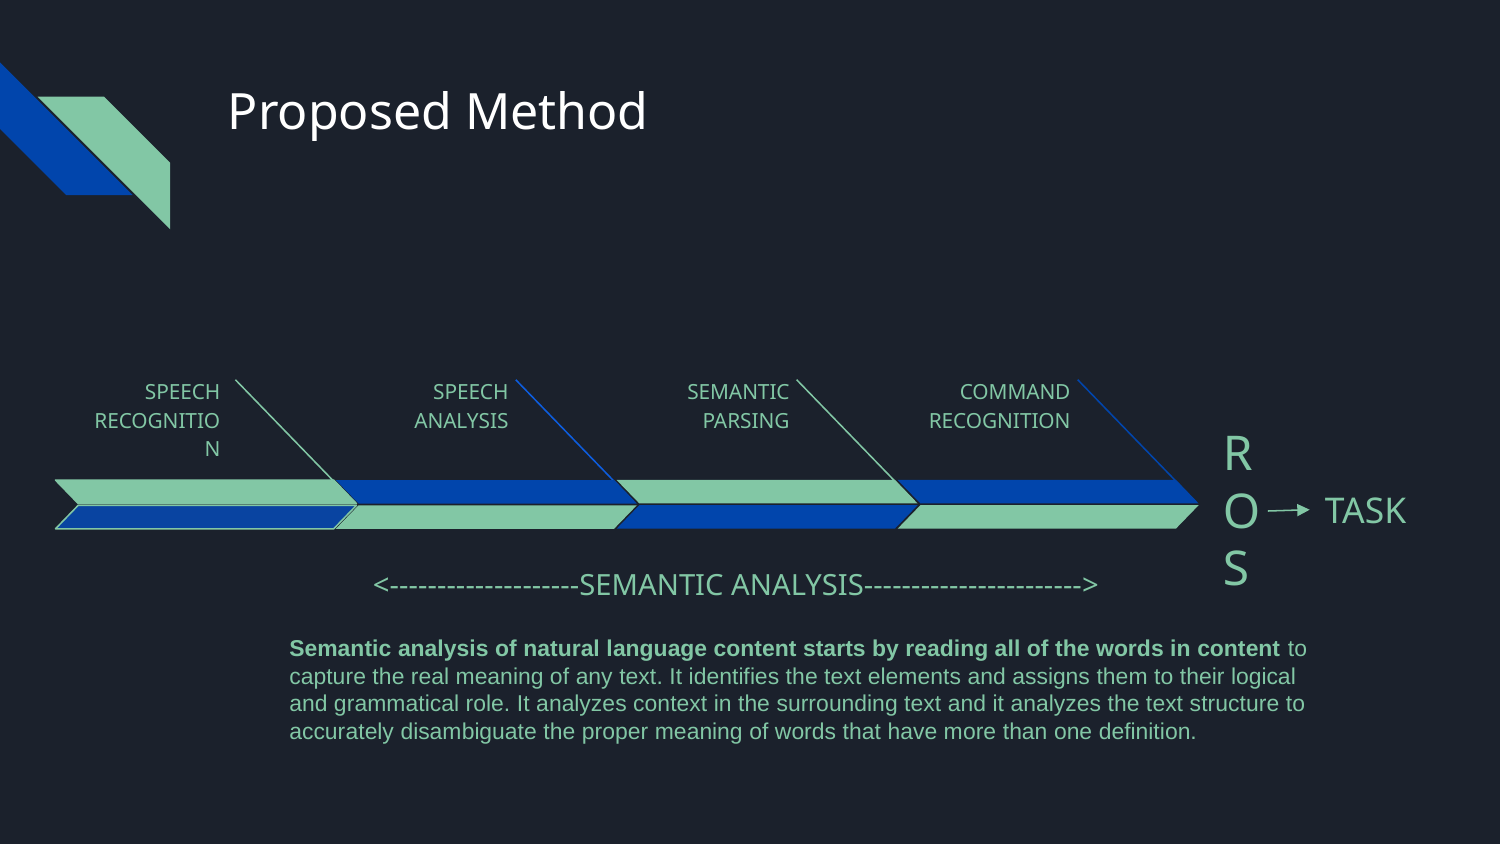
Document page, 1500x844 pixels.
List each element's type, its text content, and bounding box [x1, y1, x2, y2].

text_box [897, 359, 1199, 529]
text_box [55, 359, 334, 530]
text_box TASK [1309, 473, 1445, 546]
text_box R O S [1207, 407, 1293, 611]
title Proposed Method [212, 64, 1368, 215]
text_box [616, 359, 896, 529]
text_box <--------------------SEMANTIC ANALYSIS-----------------------> [357, 551, 1182, 617]
text_box Semantic analysis of natural language content starts by reading all of the words in content to capture the real meaning of any text. It identifies the text elements and assigns them to their logical and grammatical role. It analyzes context in the surrounding text and it analyzes the text structure to accurately disambiguate the proper meaning of words that have more than one definition. [274, 618, 1348, 759]
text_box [335, 359, 615, 530]
